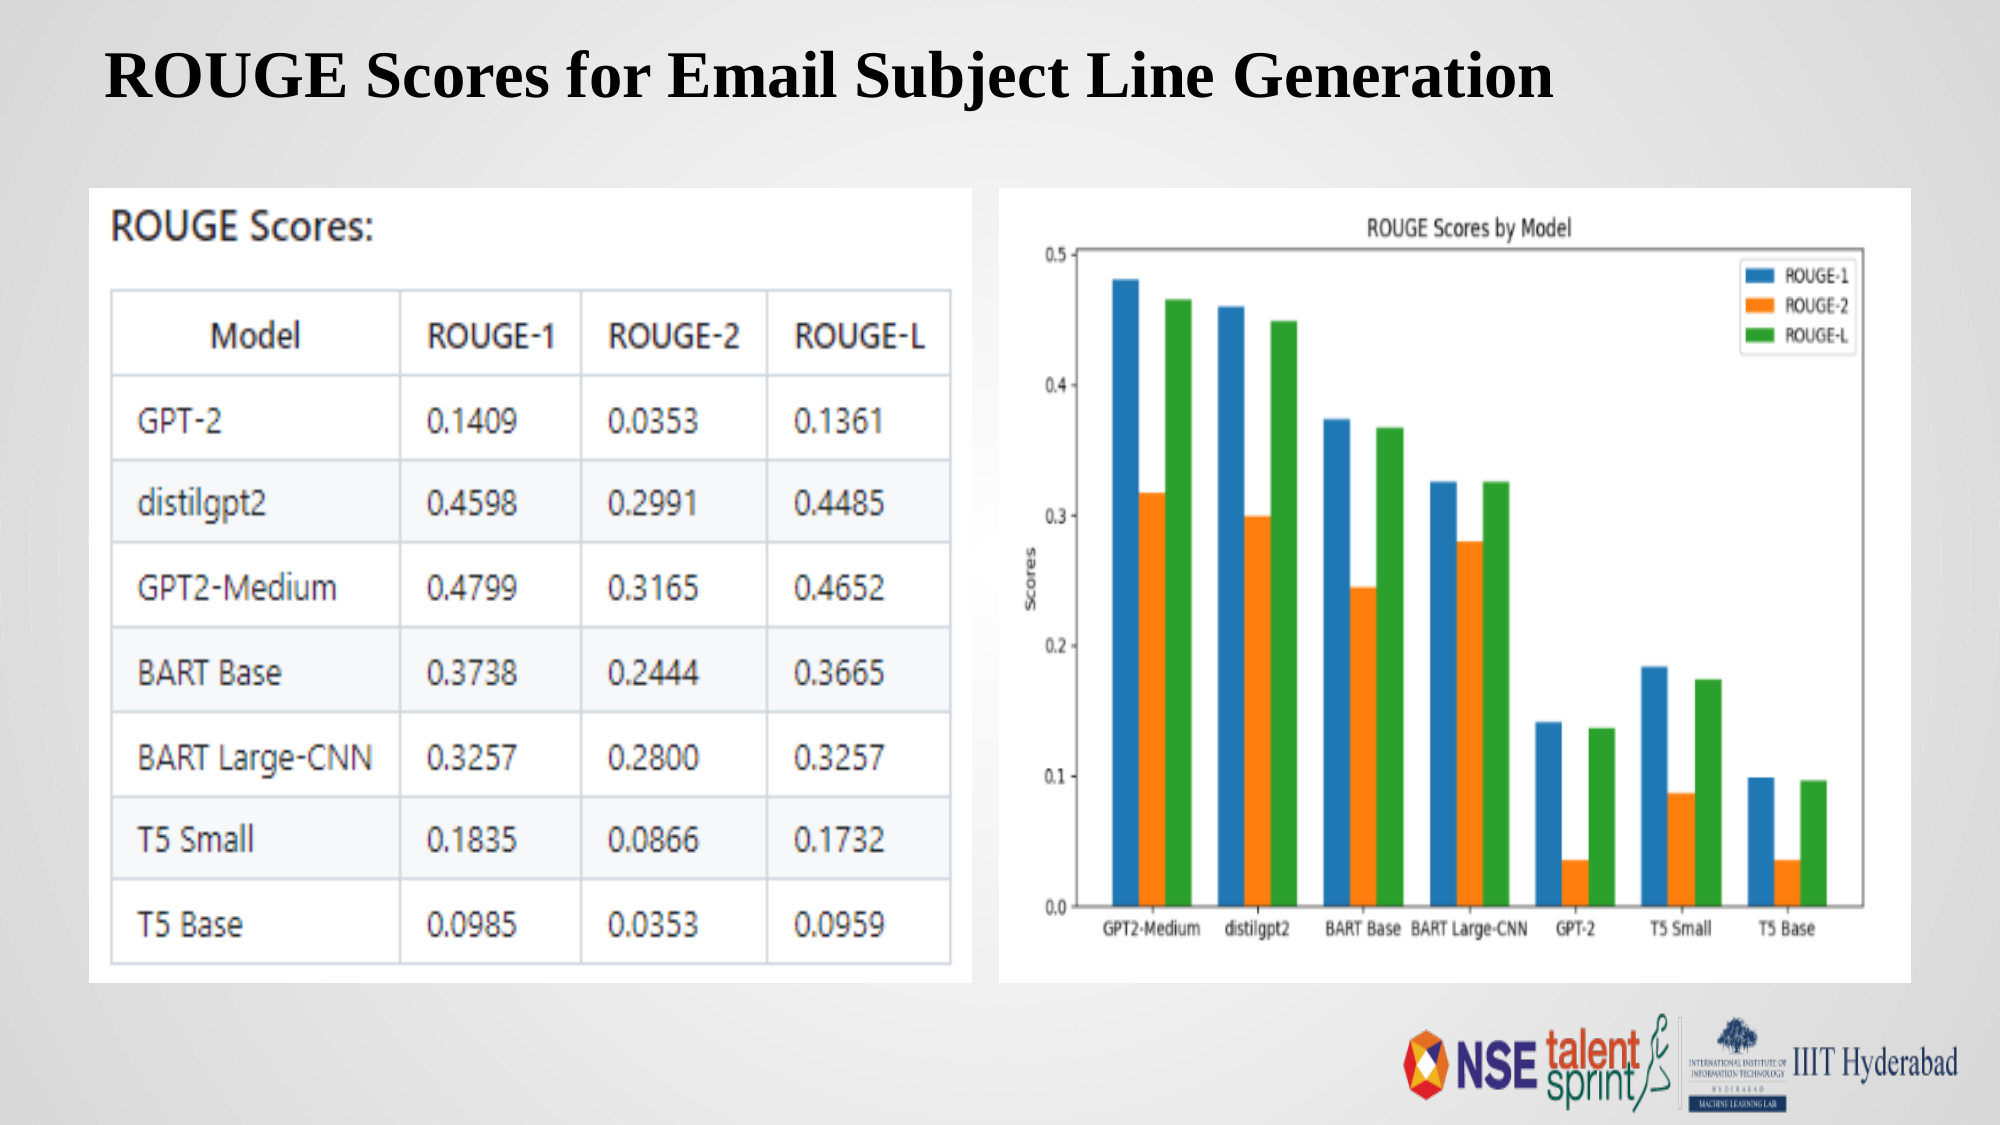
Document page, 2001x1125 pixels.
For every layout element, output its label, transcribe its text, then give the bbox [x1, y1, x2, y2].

picture [89, 188, 972, 983]
picture [999, 188, 1911, 983]
text_box ROUGE Scores for Email Subject Line Generation [89, 35, 1946, 159]
picture [1360, 1001, 2000, 1125]
